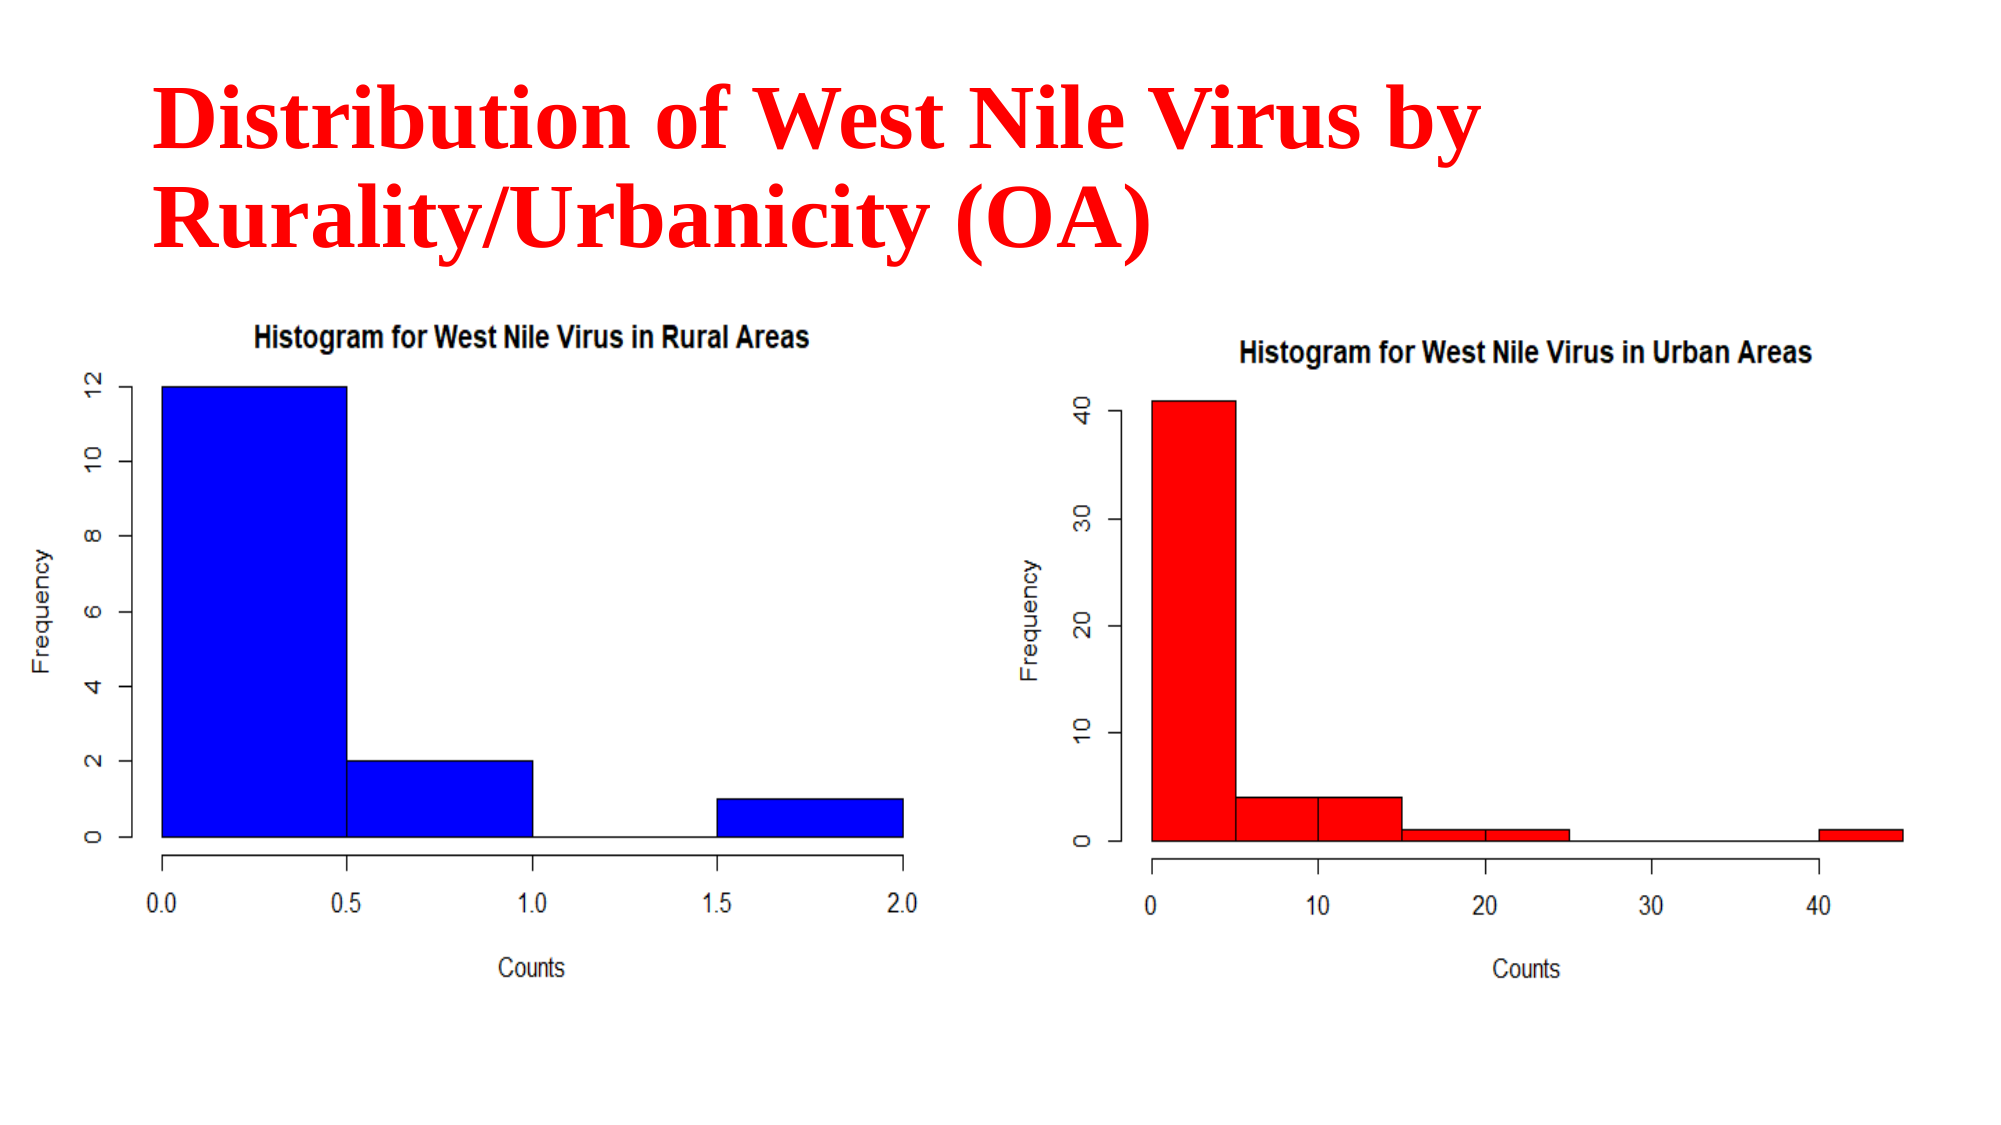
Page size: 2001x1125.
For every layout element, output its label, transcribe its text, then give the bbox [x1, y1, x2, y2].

picture [24, 302, 988, 1017]
picture [1012, 318, 1989, 1017]
title Distribution of West Nile Virus by Rurality/Urbanicity (OA) [137, 59, 1863, 278]
